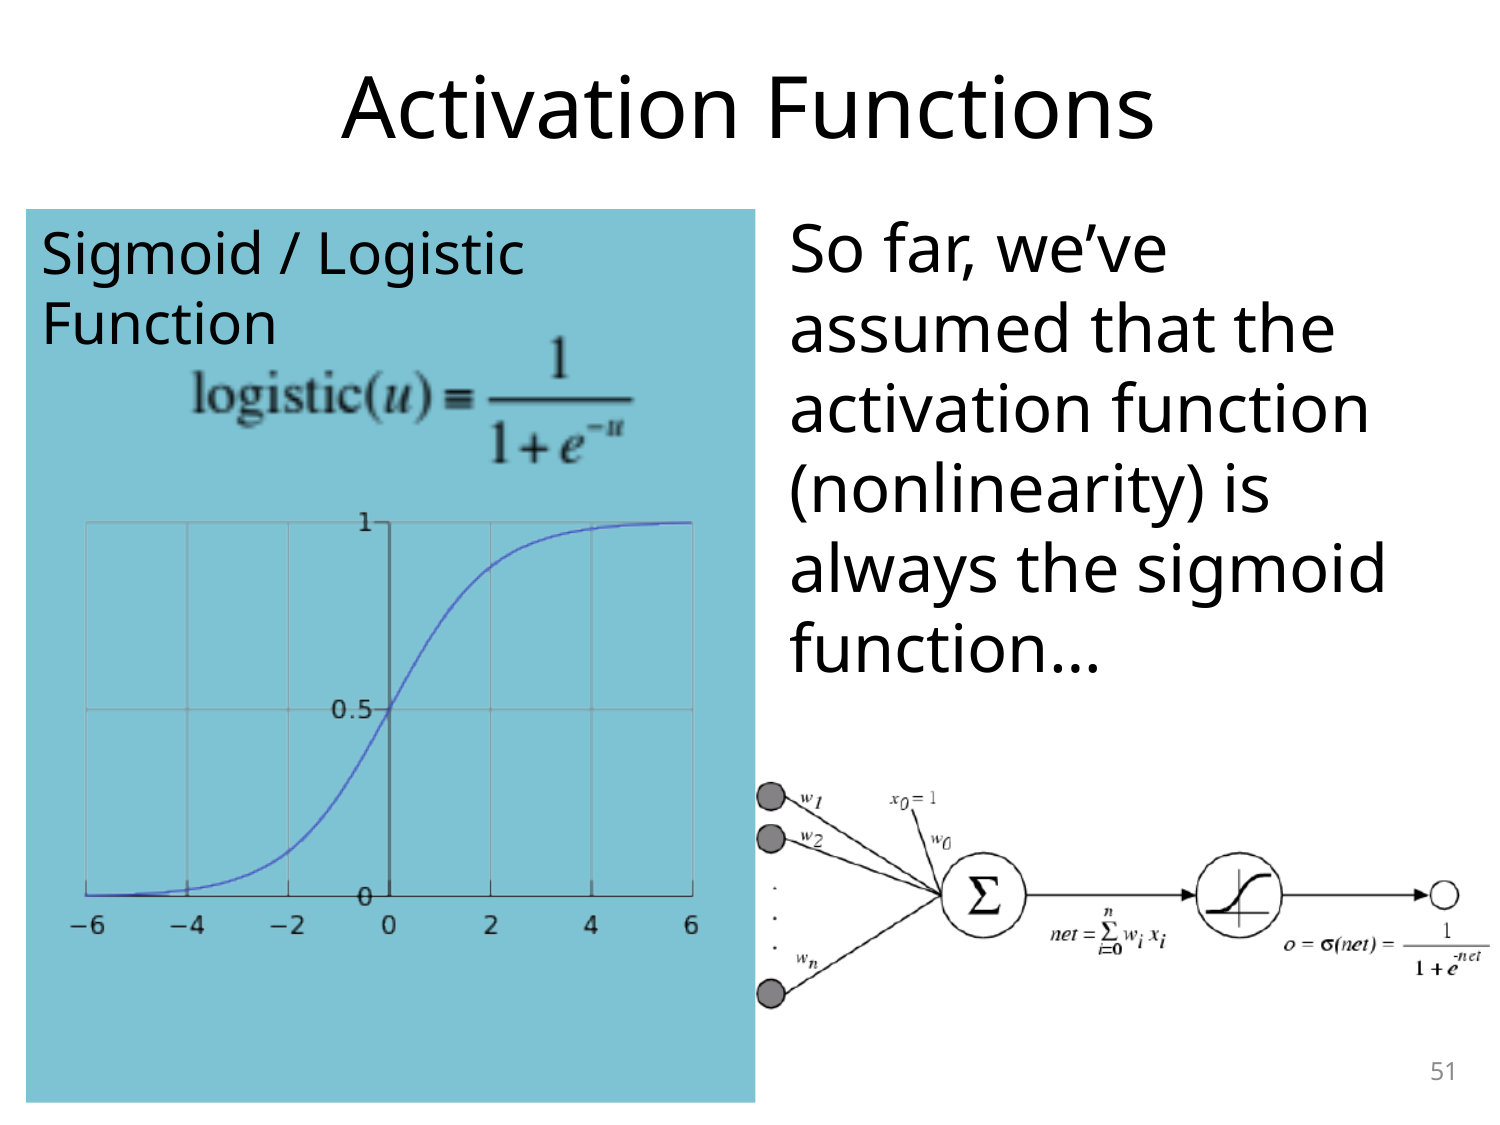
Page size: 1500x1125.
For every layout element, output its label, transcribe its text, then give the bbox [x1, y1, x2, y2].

picture [756, 745, 1500, 1027]
list So far, we’ve assumed that the activation function (nonlinearity) is always the sigmoid function… [774, 198, 1425, 743]
slide_number 51 [1330, 1042, 1474, 1103]
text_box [25, 208, 756, 1103]
title Activation Functions [75, 45, 1425, 164]
